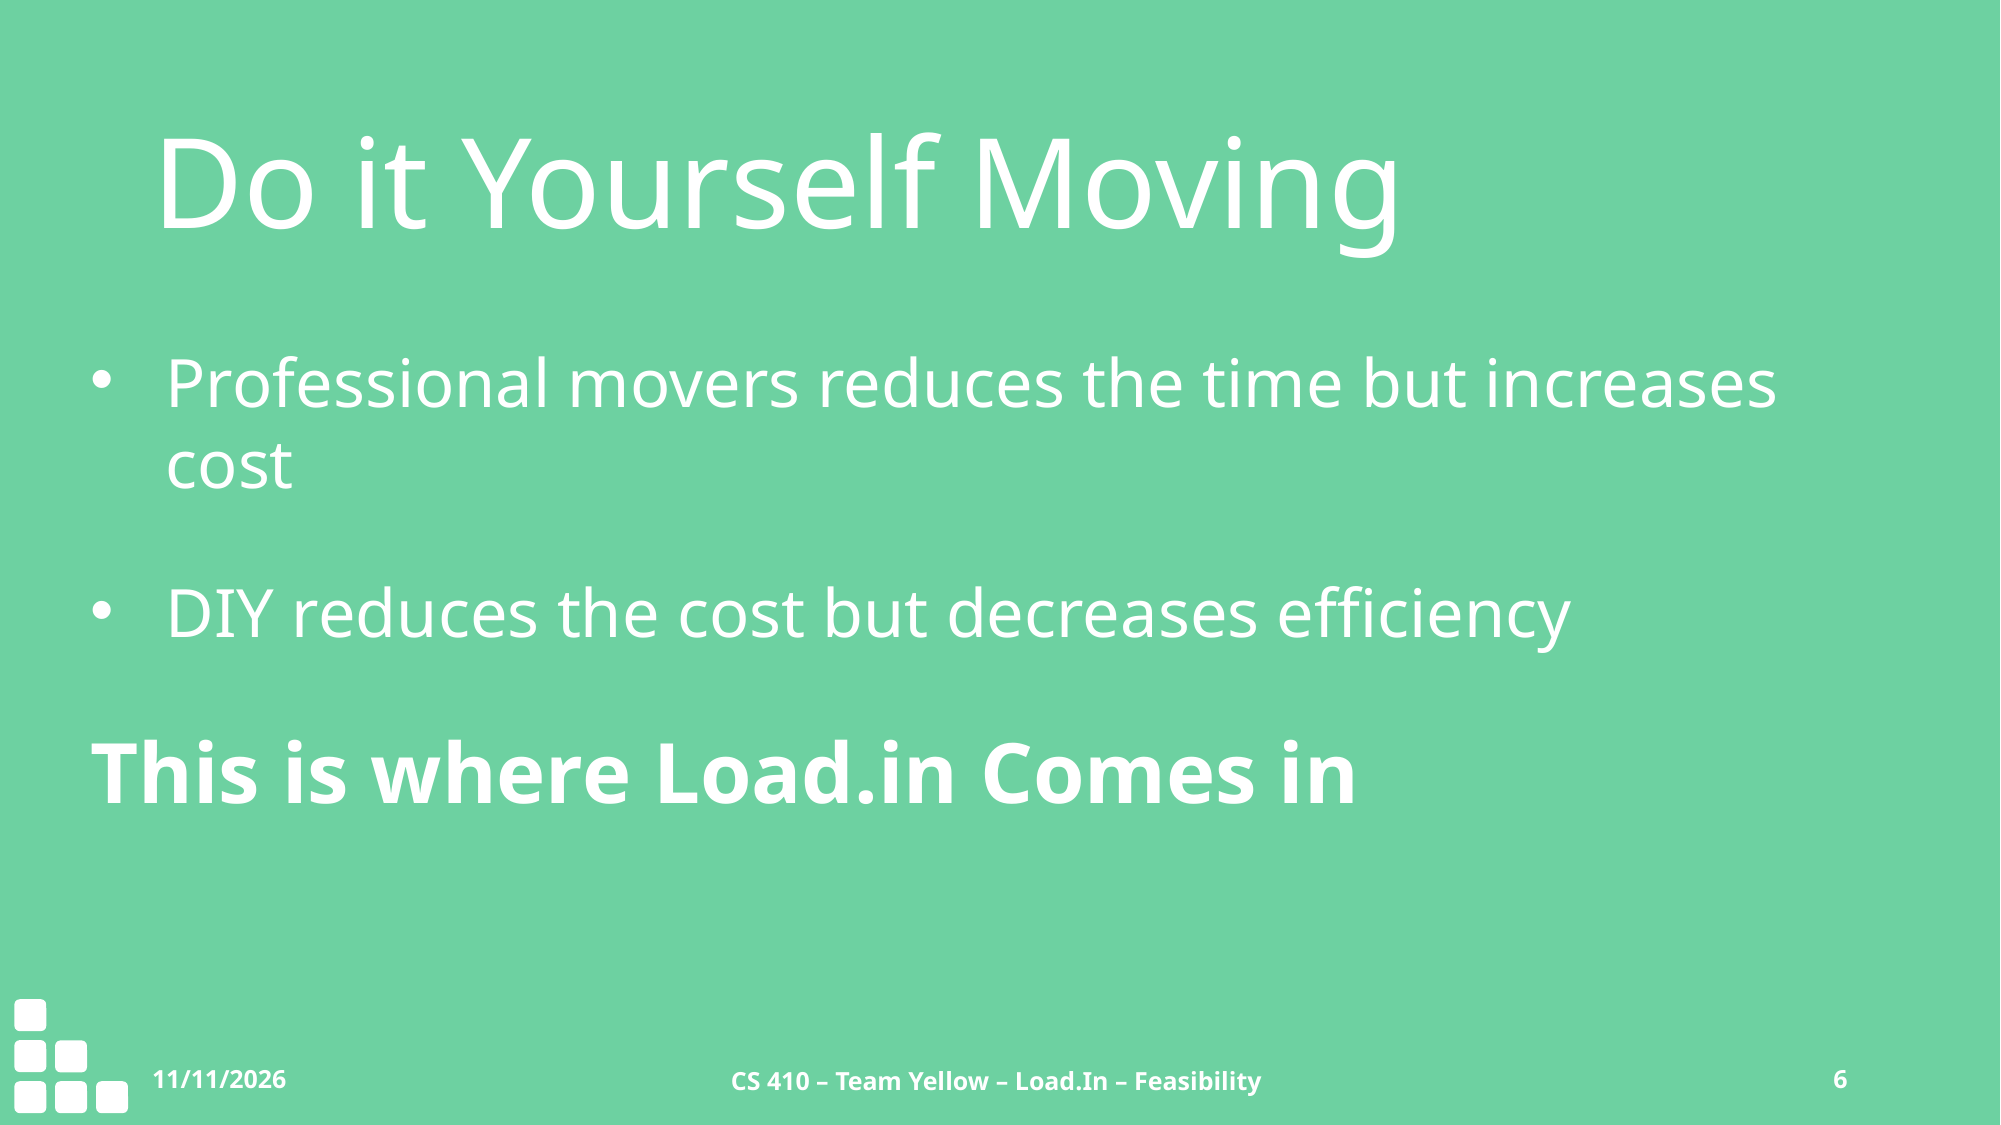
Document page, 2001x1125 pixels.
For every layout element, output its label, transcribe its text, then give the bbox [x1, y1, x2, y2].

text_box Do it Yourself Moving [137, 95, 1813, 261]
text_box Professional movers reduces the time but increases cost DIY reduces the cost but decreases efficiency This is where Load.in Comes in [75, 179, 1921, 987]
text_box CS 410 – Team Yellow – Load.In – Feasibility [662, 1035, 1338, 1125]
text_box 11/11/2020 [137, 1035, 588, 1125]
text_box 6 [1412, 1035, 1863, 1125]
